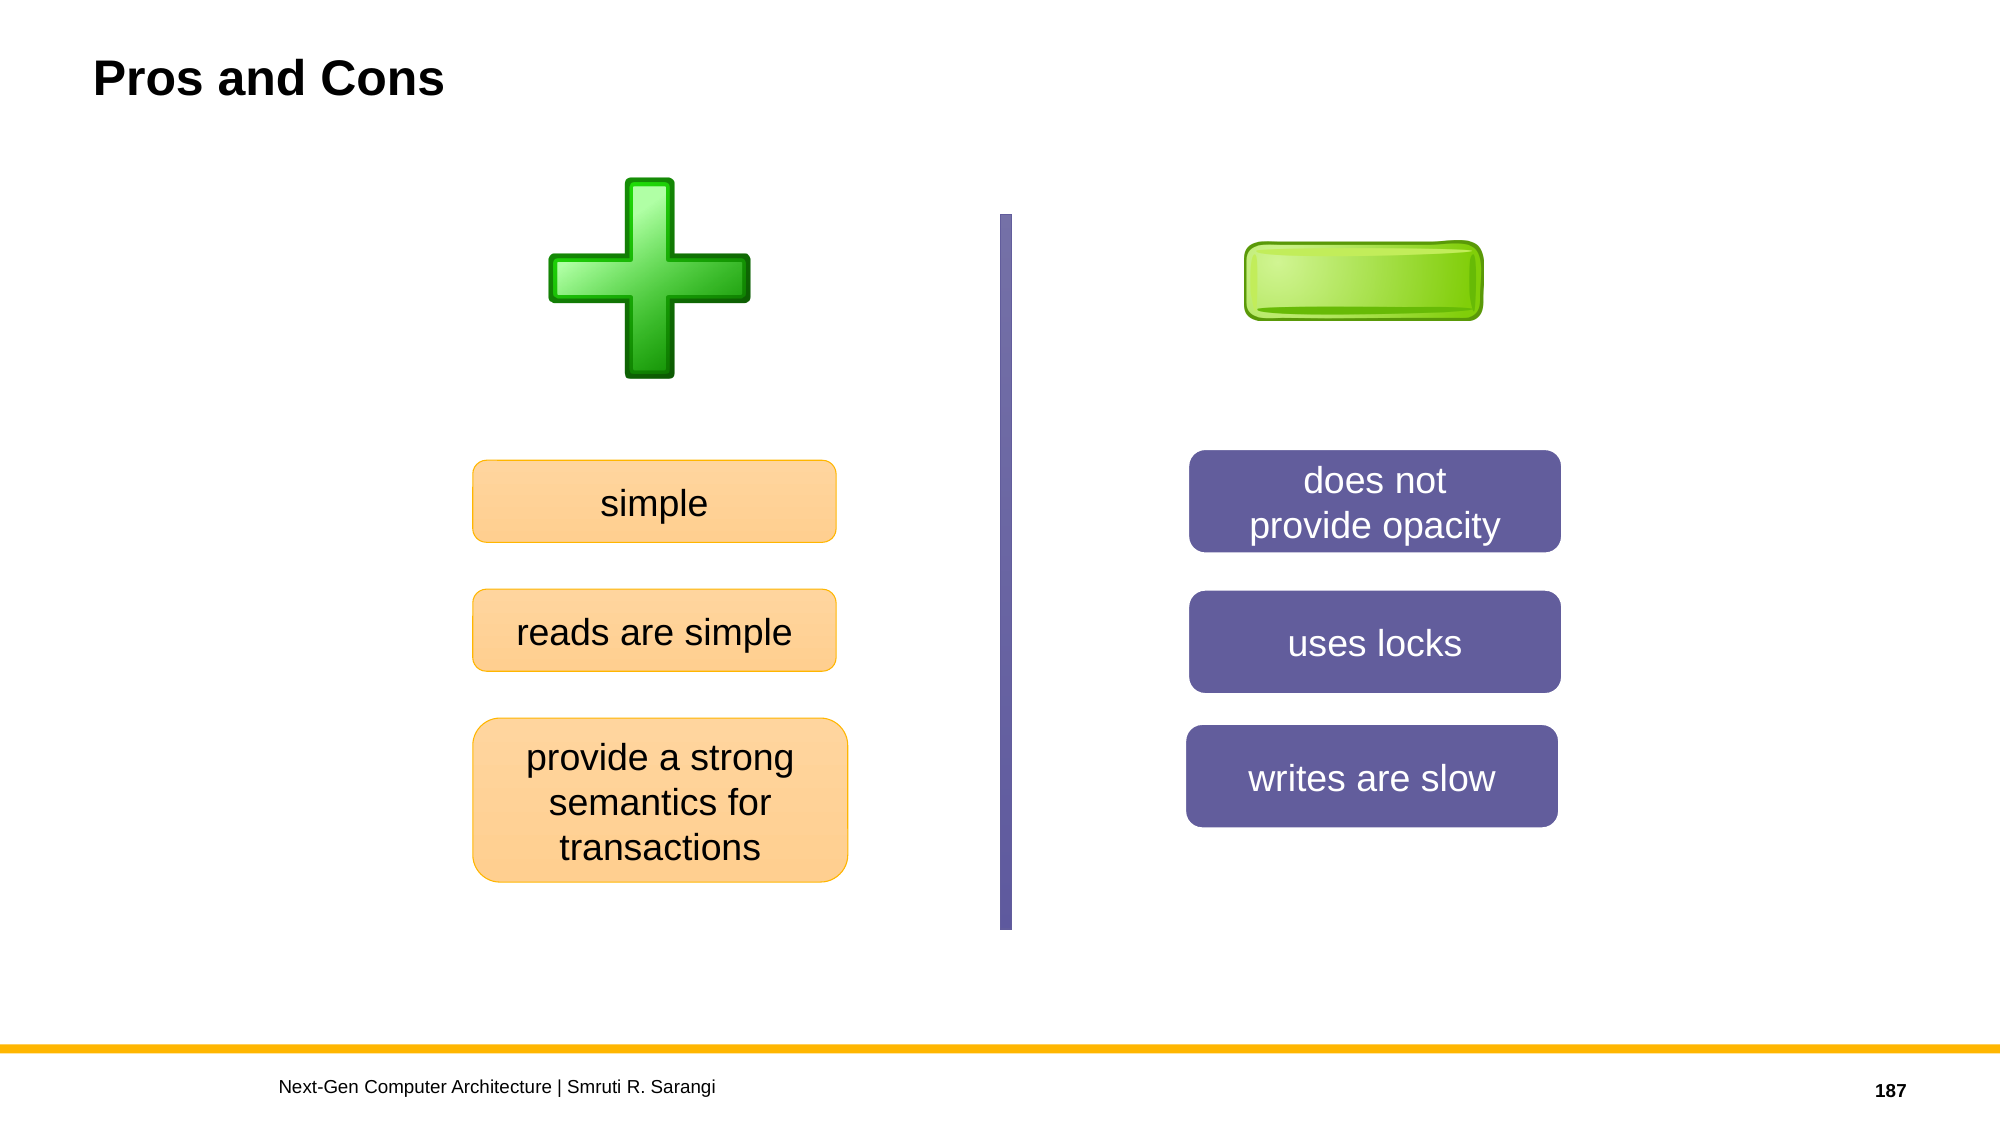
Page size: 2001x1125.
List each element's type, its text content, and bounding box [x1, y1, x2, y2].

picture [1234, 237, 1493, 325]
title Pros and Cons [78, 45, 1578, 180]
text_box does not provide opacity [1186, 446, 1565, 556]
text_box uses locks [1186, 587, 1565, 697]
text_box [1000, 214, 1012, 930]
slide_number 187 [1711, 1071, 1922, 1109]
text_box simple [472, 459, 837, 543]
footer Next-Gen Computer Architecture | Smruti R. Sarangi [263, 1067, 1464, 1105]
text_box provide a strong semantics for transactions [472, 717, 849, 883]
picture [543, 167, 757, 384]
text_box writes are slow [1183, 721, 1562, 831]
text_box reads are simple [472, 588, 837, 672]
